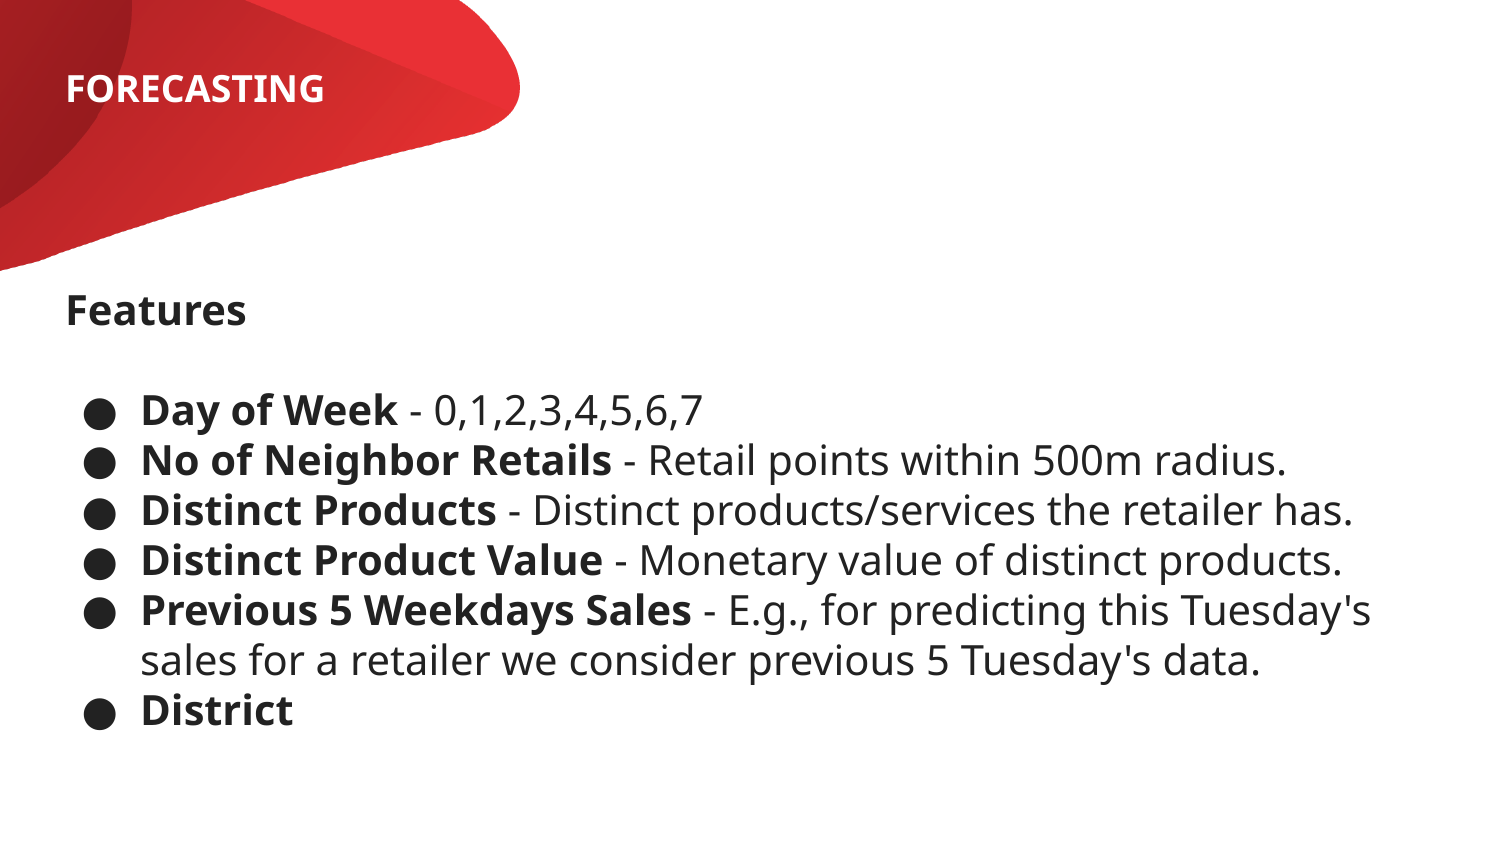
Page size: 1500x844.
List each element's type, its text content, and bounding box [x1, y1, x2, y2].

text_box Features Day of Week - 0,1,2,3,4,5,6,7 No of Neighbor Retails - Retail points within 500m radius. Distinct Products - Distinct products/services the retailer has. Distinct Product Value - Monetary value of distinct products. Previous 5 Weekdays Sales - E.g., for predicting this Tuesday's sales for a retailer we consider previous 5 Tuesday's data. District [49, 268, 1399, 796]
picture [0, 0, 1500, 782]
subtitle FORECASTING [50, 50, 462, 135]
